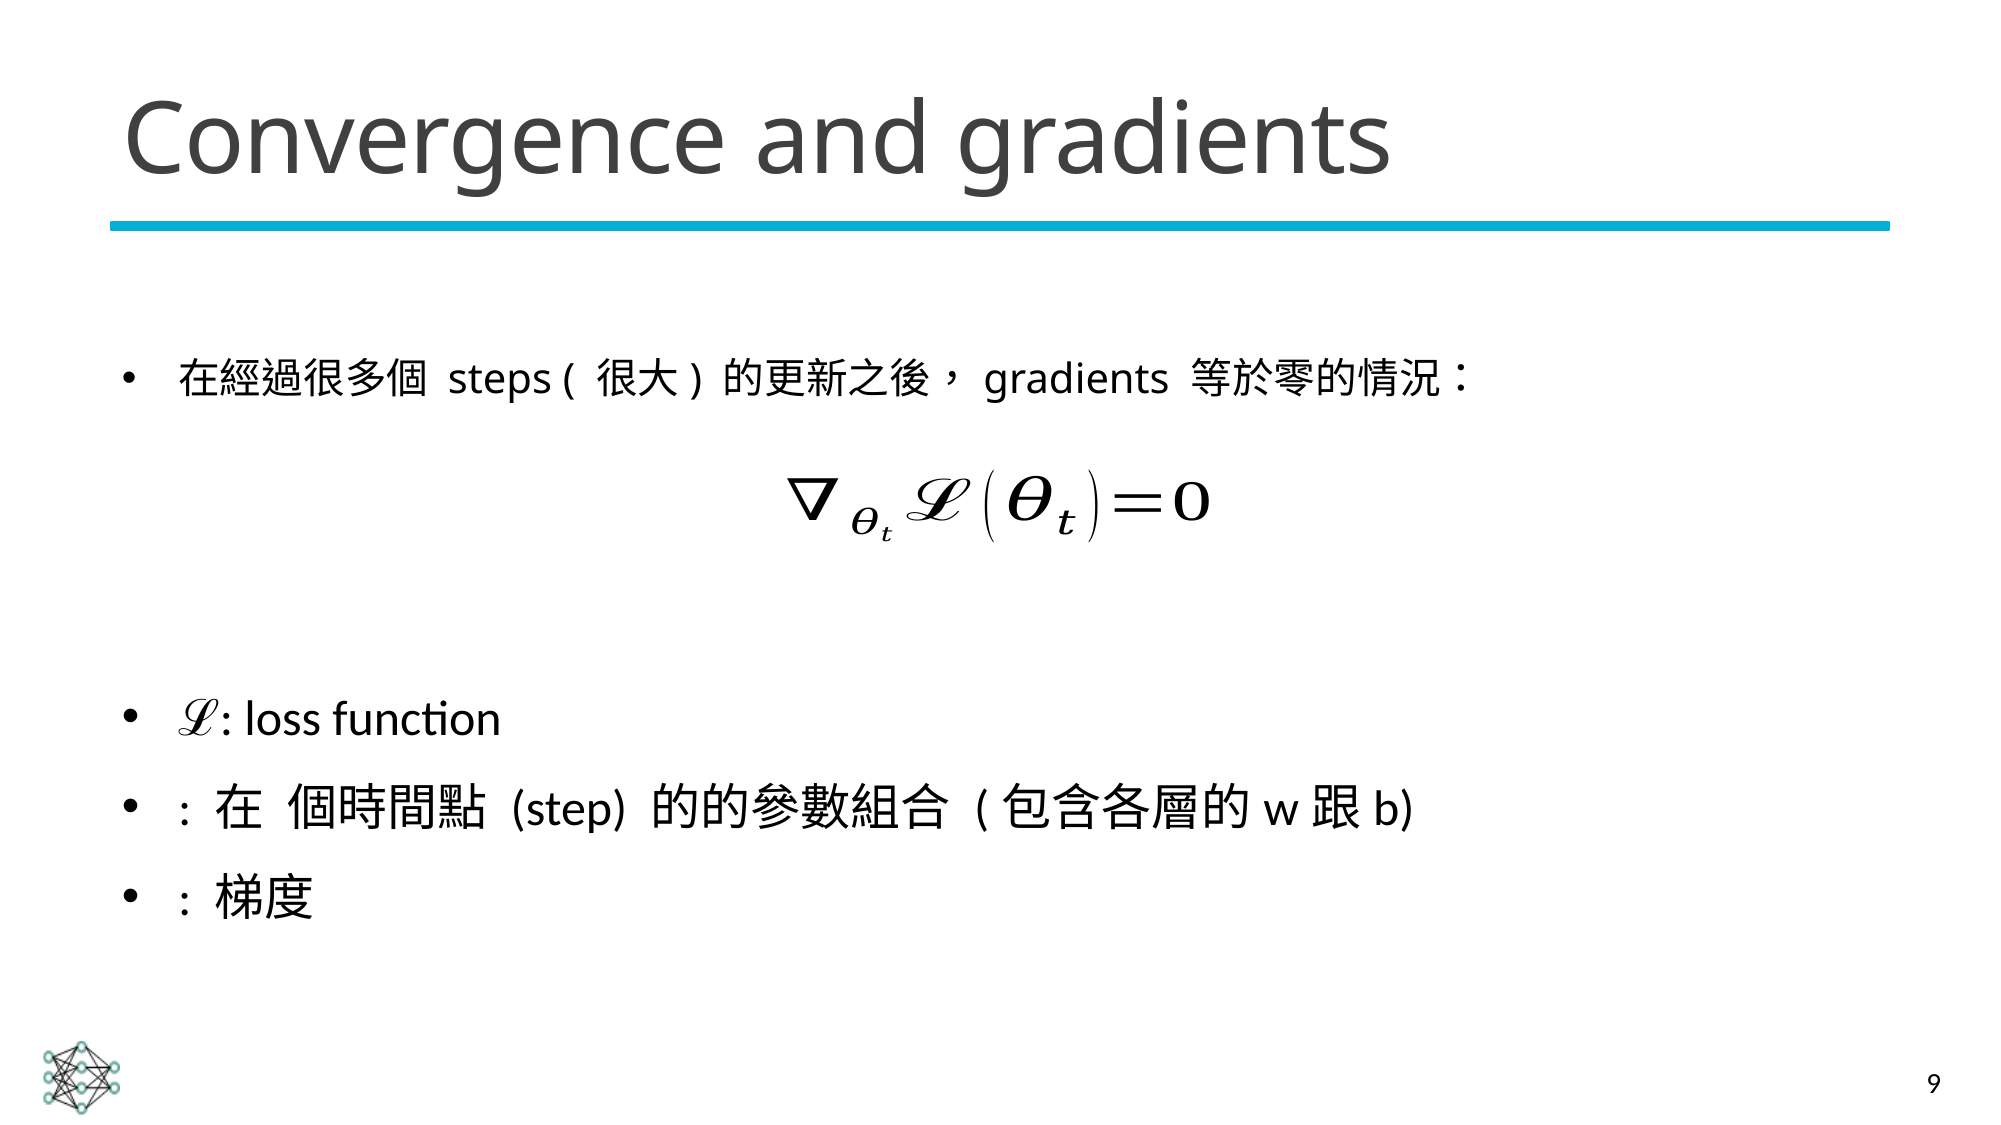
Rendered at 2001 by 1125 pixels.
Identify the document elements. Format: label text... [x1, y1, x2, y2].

slide_number 9 [1740, 1052, 1957, 1113]
title Convergence and gradients [107, 58, 1899, 228]
picture [43, 1041, 120, 1116]
